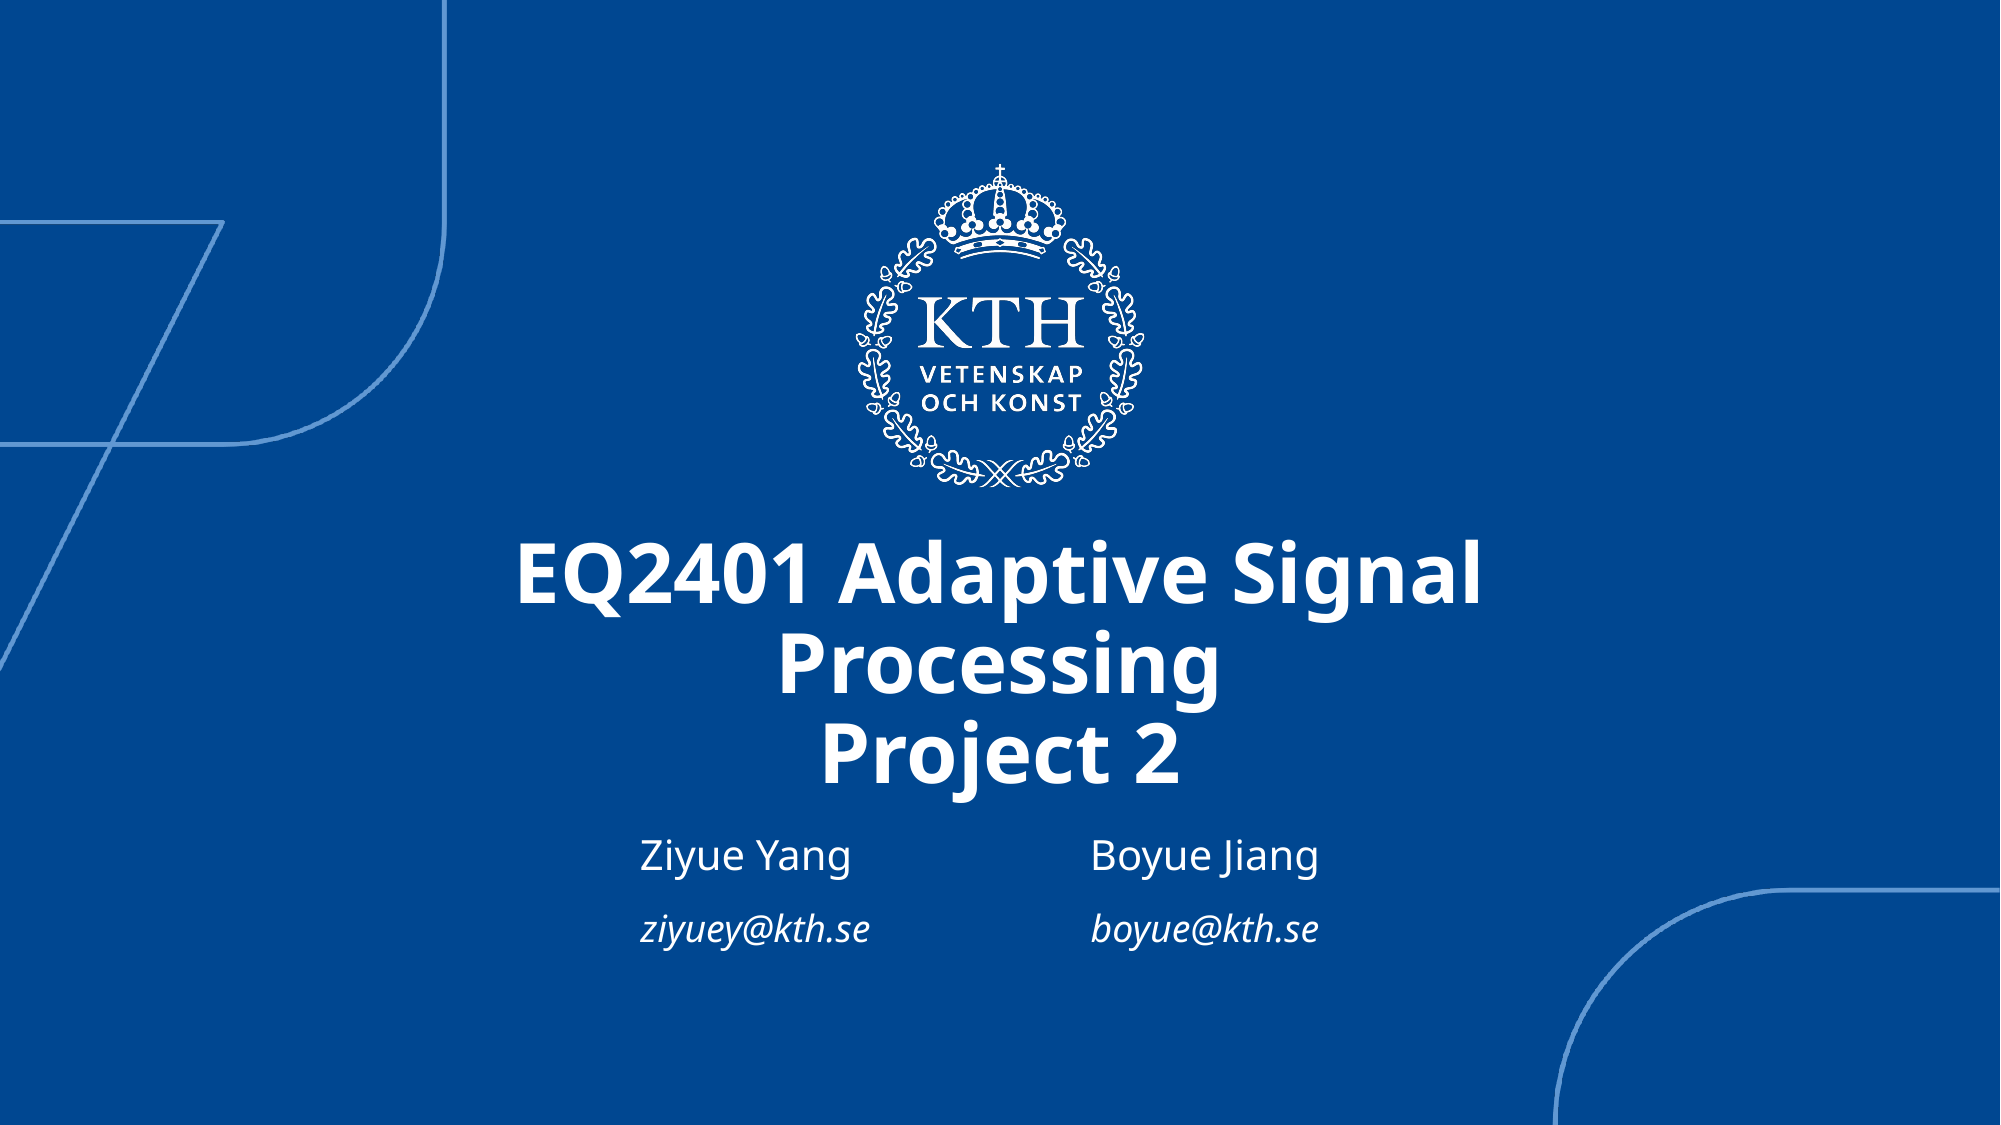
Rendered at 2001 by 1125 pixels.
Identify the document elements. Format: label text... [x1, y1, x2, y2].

picture [0, 0, 522, 761]
text_box ziyuey@kth.se boyue@kth.se [329, 902, 1631, 979]
picture [1503, 818, 2000, 1125]
subtitle Ziyue Yang Boyue Jiang [330, 826, 1631, 902]
title EQ2401 Adaptive Signal Processing Project 2 [278, 525, 1722, 798]
picture [855, 163, 1145, 488]
